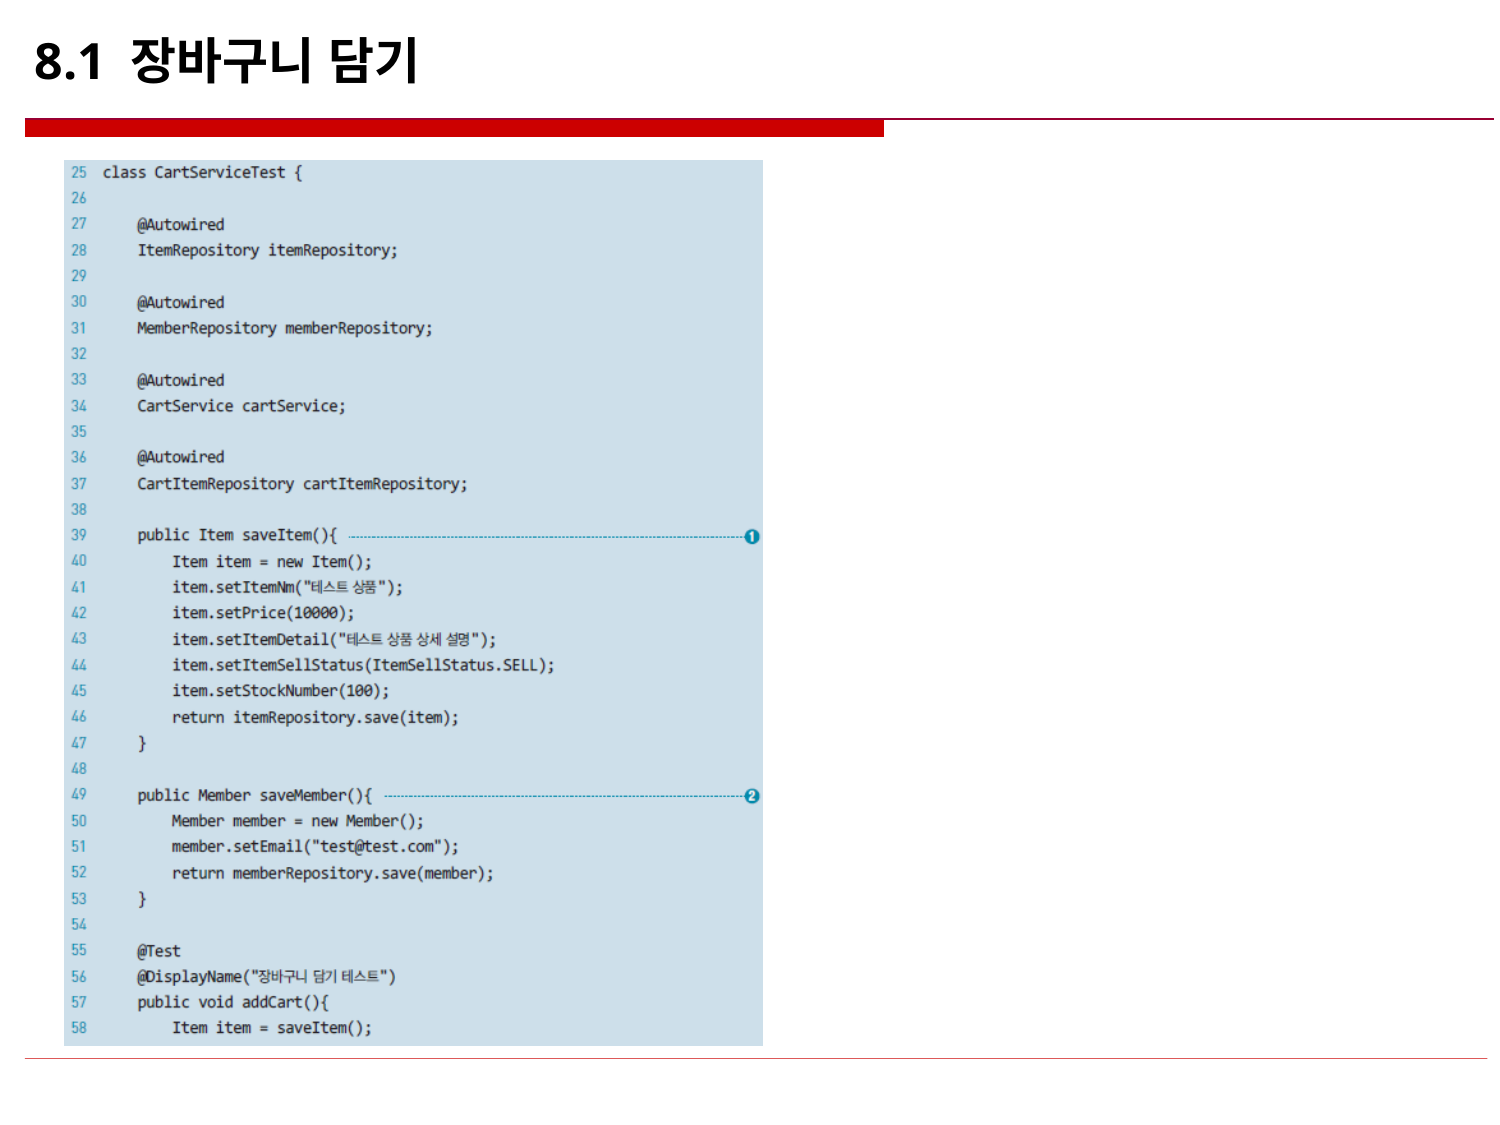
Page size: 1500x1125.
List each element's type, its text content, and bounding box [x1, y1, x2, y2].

title 8.1 장바구니 담기 [19, 23, 1370, 96]
picture [64, 160, 763, 1046]
